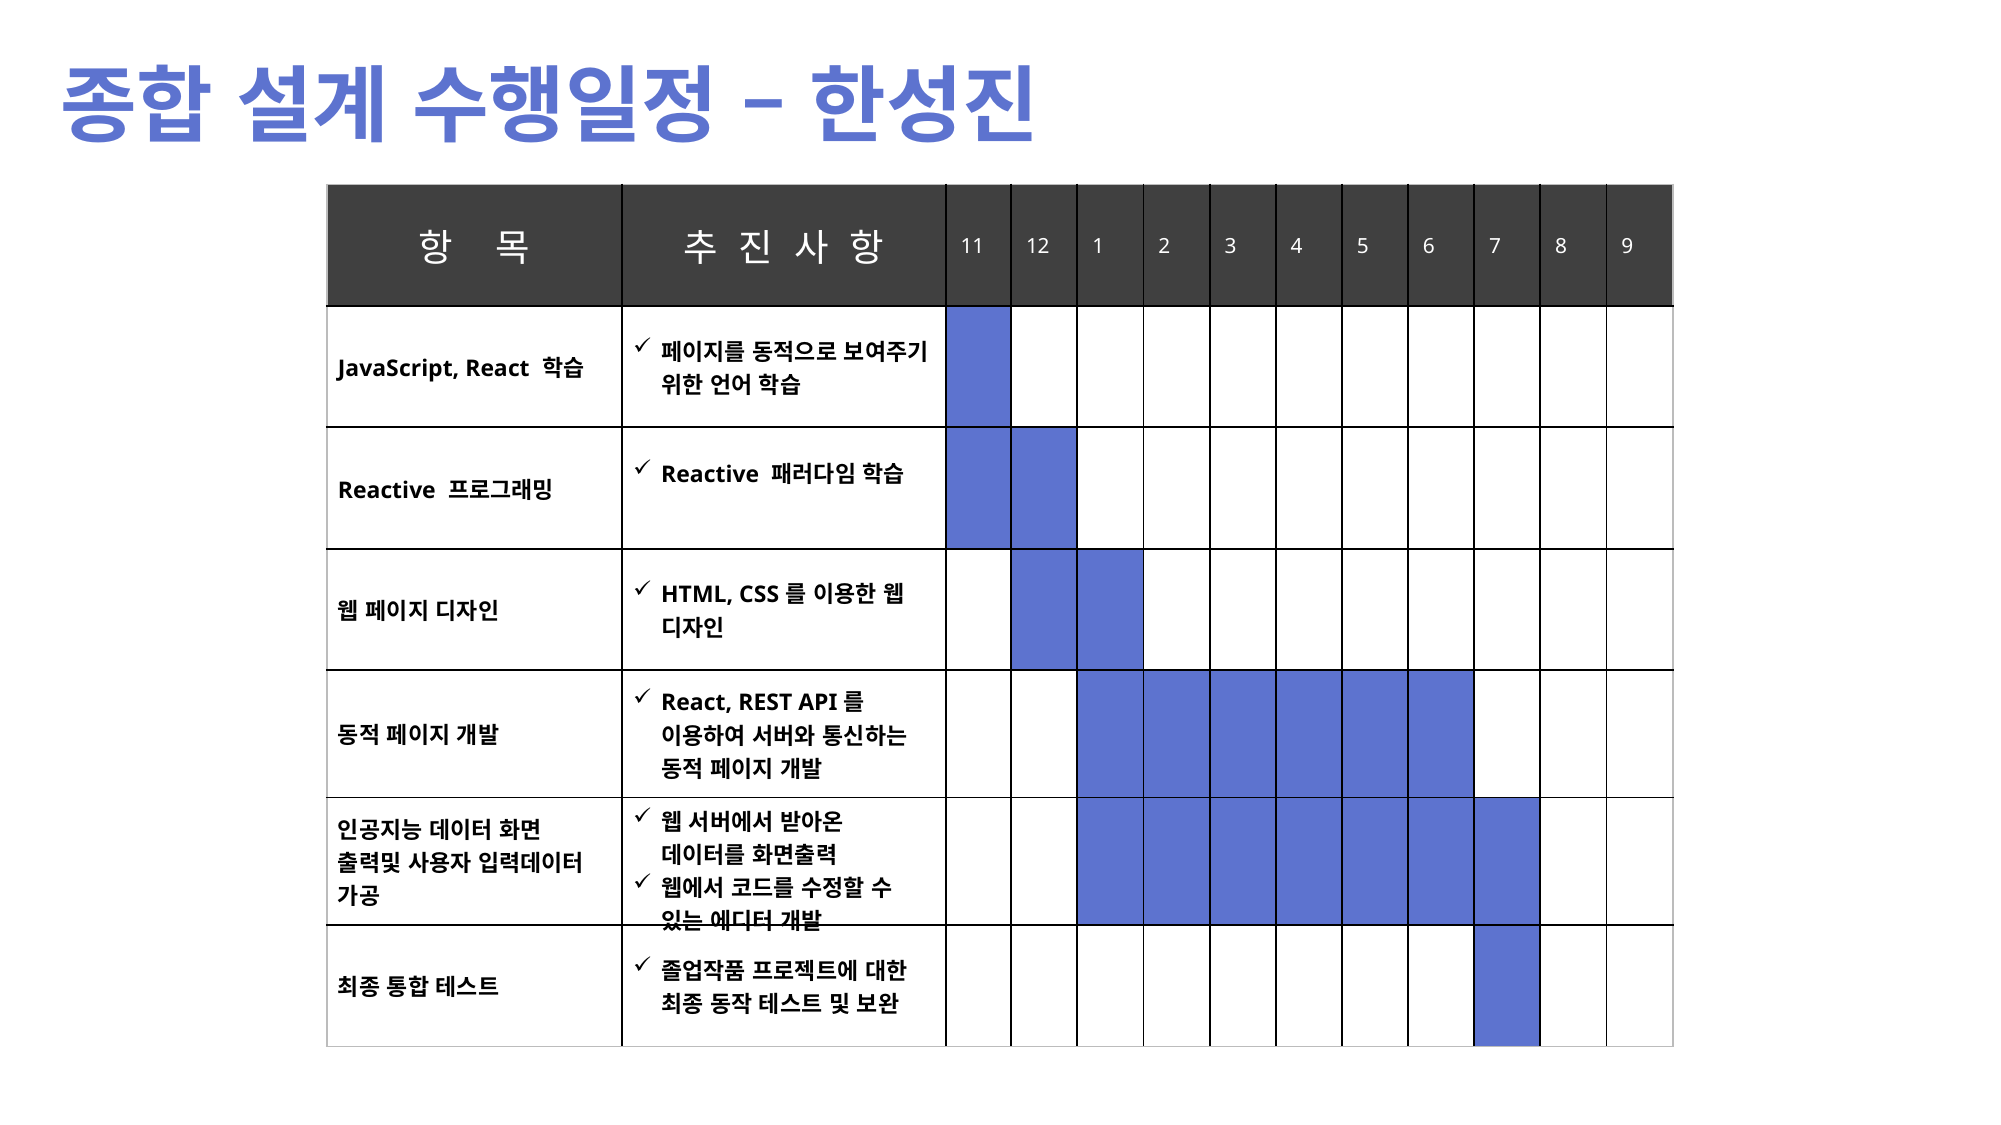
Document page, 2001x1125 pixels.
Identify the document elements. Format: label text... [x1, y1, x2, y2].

table_cell [1078, 798, 1143, 924]
table_cell [1277, 428, 1341, 548]
table_cell [1409, 307, 1473, 426]
table_cell [947, 926, 1010, 1046]
table_cell [1211, 428, 1275, 548]
table_header 2 [1144, 185, 1209, 305]
table_cell [1541, 307, 1606, 426]
table_header 8 [1541, 185, 1606, 305]
table_cell 최종 통합 테스트 [328, 926, 621, 1046]
table_cell [1012, 798, 1076, 924]
table_cell [1078, 307, 1143, 426]
table_cell Reactive 패러다임 학습 [623, 428, 945, 548]
table_cell [1012, 550, 1076, 669]
table_cell [1607, 926, 1672, 1046]
table_cell 페이지를 동적으로 보여주기 위한 언어 학습 [623, 307, 945, 426]
table_cell [947, 798, 1010, 924]
table_cell [1211, 671, 1275, 797]
table_cell [1343, 926, 1407, 1046]
table_header 6 [1409, 185, 1473, 305]
table_cell [1144, 307, 1209, 426]
table_cell [1475, 550, 1539, 669]
table_cell [1277, 798, 1341, 924]
table_cell [1144, 798, 1209, 924]
table_cell [1343, 307, 1407, 426]
text_box 종합 설계 수행일정 – 한성진 [0, 40, 1166, 161]
table_cell [1277, 926, 1341, 1046]
table_cell [1277, 671, 1341, 797]
table_cell [1541, 798, 1606, 924]
table_cell [947, 428, 1010, 548]
table_cell [1211, 307, 1275, 426]
table_cell [1078, 671, 1143, 797]
table_cell [947, 671, 1010, 797]
table_cell [1475, 307, 1539, 426]
table_cell [1211, 926, 1275, 1046]
table_header 12 [1012, 185, 1076, 305]
table_cell [1409, 428, 1473, 548]
table_cell [1541, 428, 1606, 548]
table_cell [1607, 550, 1672, 669]
table_cell 졸업작품 프로젝트에 대한 최종 동작 테스트 및 보완 [623, 926, 945, 1046]
table_cell React, REST API를 이용하여 서버와 통신하는 동적 페이지 개발 [623, 671, 945, 797]
table_cell 웹 페이지 디자인 [328, 550, 621, 669]
table_cell [1211, 550, 1275, 669]
table_cell [1541, 926, 1606, 1046]
table_cell [1475, 798, 1539, 924]
table_cell [1012, 307, 1076, 426]
table_cell [1144, 926, 1209, 1046]
table_cell [1475, 671, 1539, 797]
table_cell [1144, 550, 1209, 669]
table_cell [1475, 926, 1539, 1046]
table_cell [1078, 550, 1143, 669]
table_cell [1144, 671, 1209, 797]
table_cell [1144, 428, 1209, 548]
table_cell [1409, 550, 1473, 669]
table_cell [1343, 550, 1407, 669]
table_cell [1343, 428, 1407, 548]
table_cell 동적 페이지 개발 [328, 671, 621, 797]
table_cell [1607, 428, 1672, 548]
table_header 추 진 사 항 [623, 185, 945, 305]
table_cell [1409, 926, 1473, 1046]
table_cell HTML, CSS를 이용한 웹 디자인 [623, 550, 945, 669]
table_cell [1541, 671, 1606, 797]
table_cell [1277, 550, 1341, 669]
table_cell Reactive 프로그래밍 [328, 428, 621, 548]
table_header 4 [1277, 185, 1341, 305]
table_cell [1012, 428, 1076, 548]
table_cell [1541, 550, 1606, 669]
table_cell [1277, 307, 1341, 426]
table_cell [1607, 671, 1672, 797]
table_header 5 [1343, 185, 1407, 305]
table_header 3 [1211, 185, 1275, 305]
table_header 항 목 [328, 185, 621, 305]
table_cell 웹 서버에서 받아온 데이터를 화면출력 웹에서 코드를 수정할 수 있는 에디터 개발 [623, 798, 945, 924]
table_cell [1607, 798, 1672, 924]
table_cell [1078, 428, 1143, 548]
table_header 11 [947, 185, 1010, 305]
table_cell [947, 550, 1010, 669]
table_cell 인공지능 데이터 화면 출력및 사용자 입력데이터 가공 [328, 798, 621, 924]
table_header 1 [1078, 185, 1143, 305]
table_cell [1409, 671, 1473, 797]
table_cell [947, 307, 1010, 426]
table_header 7 [1475, 185, 1539, 305]
table_cell [1607, 307, 1672, 426]
table_cell [1343, 671, 1407, 797]
table_cell [1409, 798, 1473, 924]
table_header 9 [1607, 185, 1672, 305]
table_cell [1012, 671, 1076, 797]
table_cell [1343, 798, 1407, 924]
table_cell [1475, 428, 1539, 548]
table_cell [1012, 926, 1076, 1046]
table_cell [1211, 798, 1275, 924]
table_cell [1078, 926, 1143, 1046]
table_cell JavaScript, React 학습 [328, 307, 621, 426]
